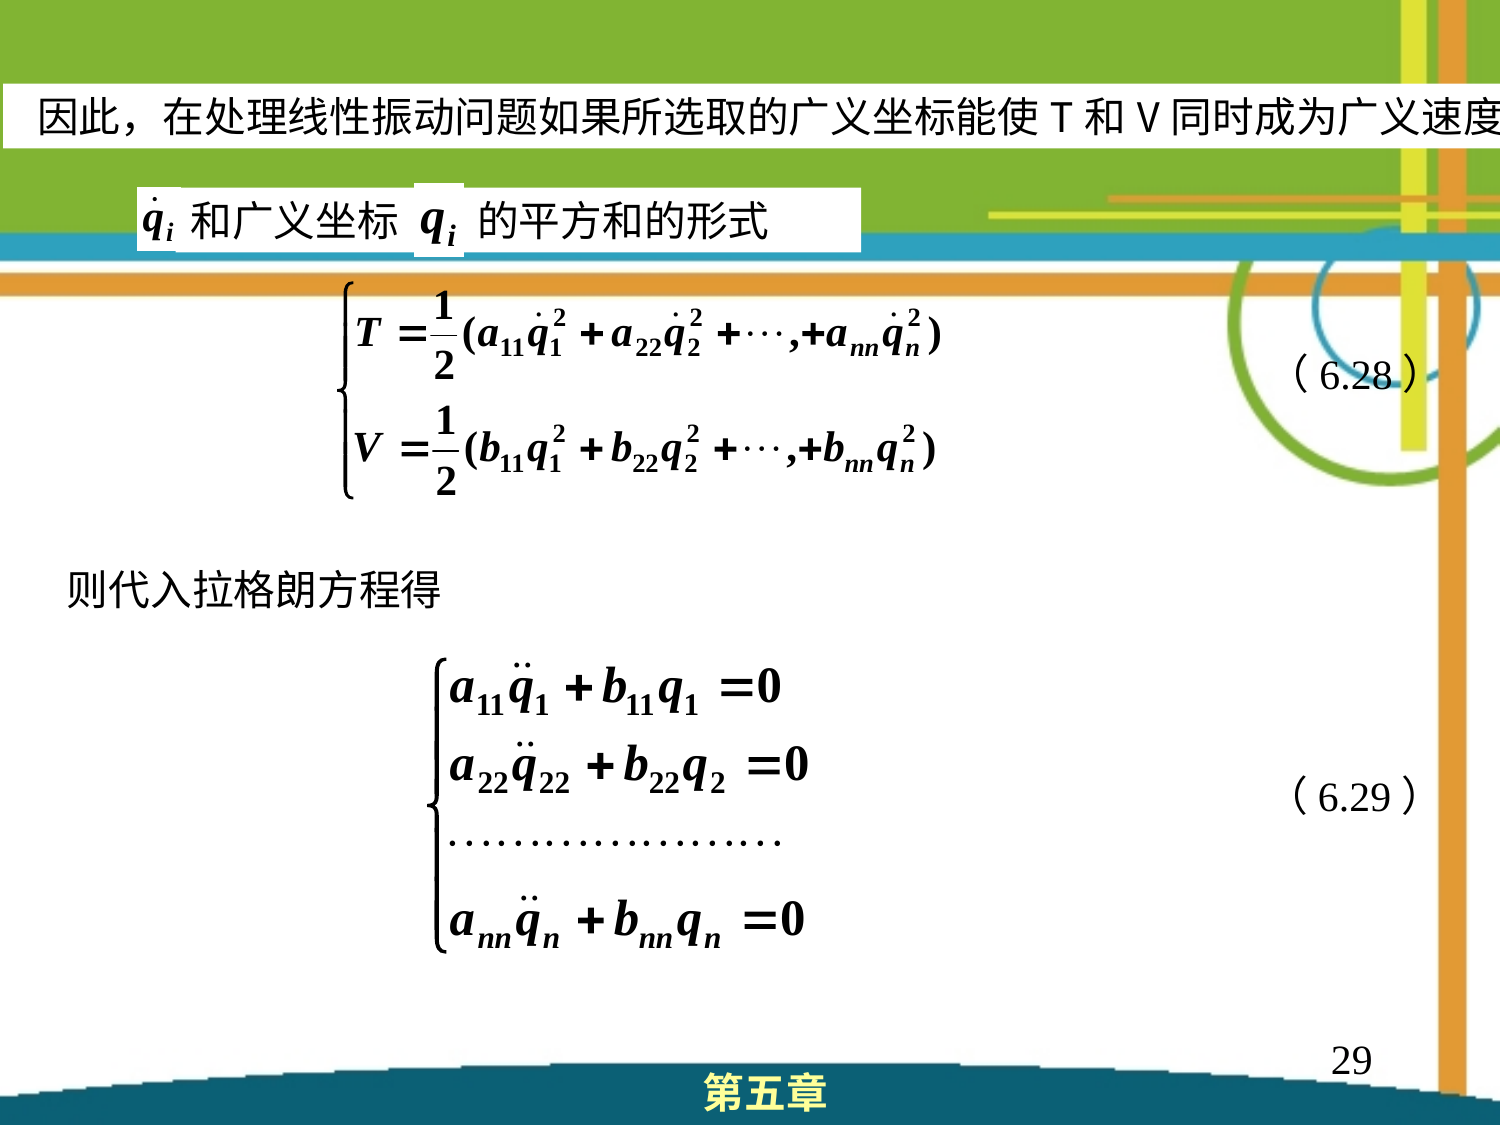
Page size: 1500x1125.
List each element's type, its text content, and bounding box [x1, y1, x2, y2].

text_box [414, 182, 465, 257]
slide_number 29 [1074, 1025, 1388, 1100]
text_box 和广义坐标 [175, 187, 414, 253]
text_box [417, 649, 1470, 964]
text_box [328, 275, 1466, 507]
text_box 的平方和的形式 [465, 187, 862, 253]
picture [0, 0, 1500, 1125]
text_box 因此，在处理线性振动问题如果所选取的广义坐标能使T和V同时成为广义速度 [3, 83, 1500, 149]
text_box 则代入拉格朗方程得 [52, 556, 458, 622]
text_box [137, 187, 181, 251]
